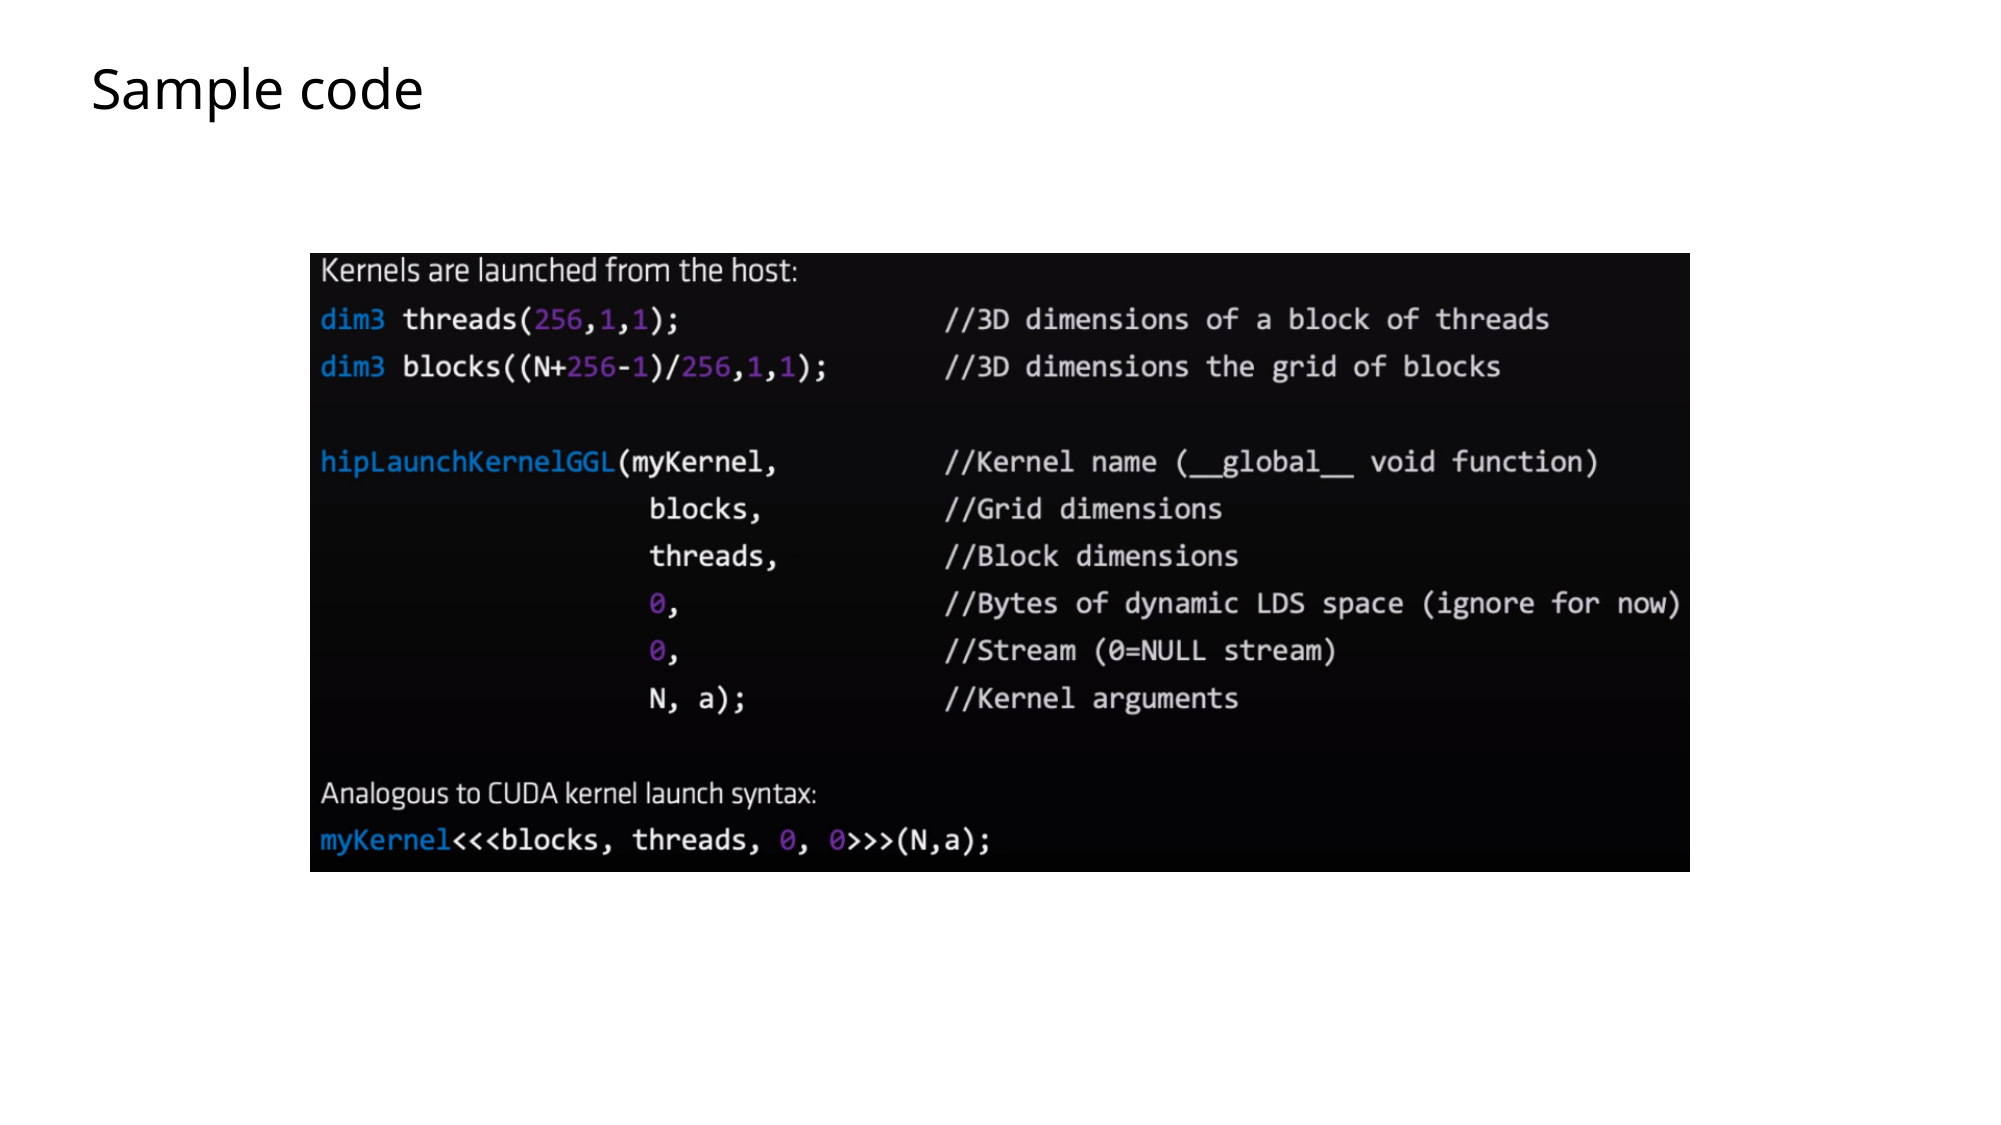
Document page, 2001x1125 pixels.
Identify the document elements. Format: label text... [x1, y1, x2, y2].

list Sample code [91, 61, 1909, 130]
picture [310, 253, 1690, 872]
